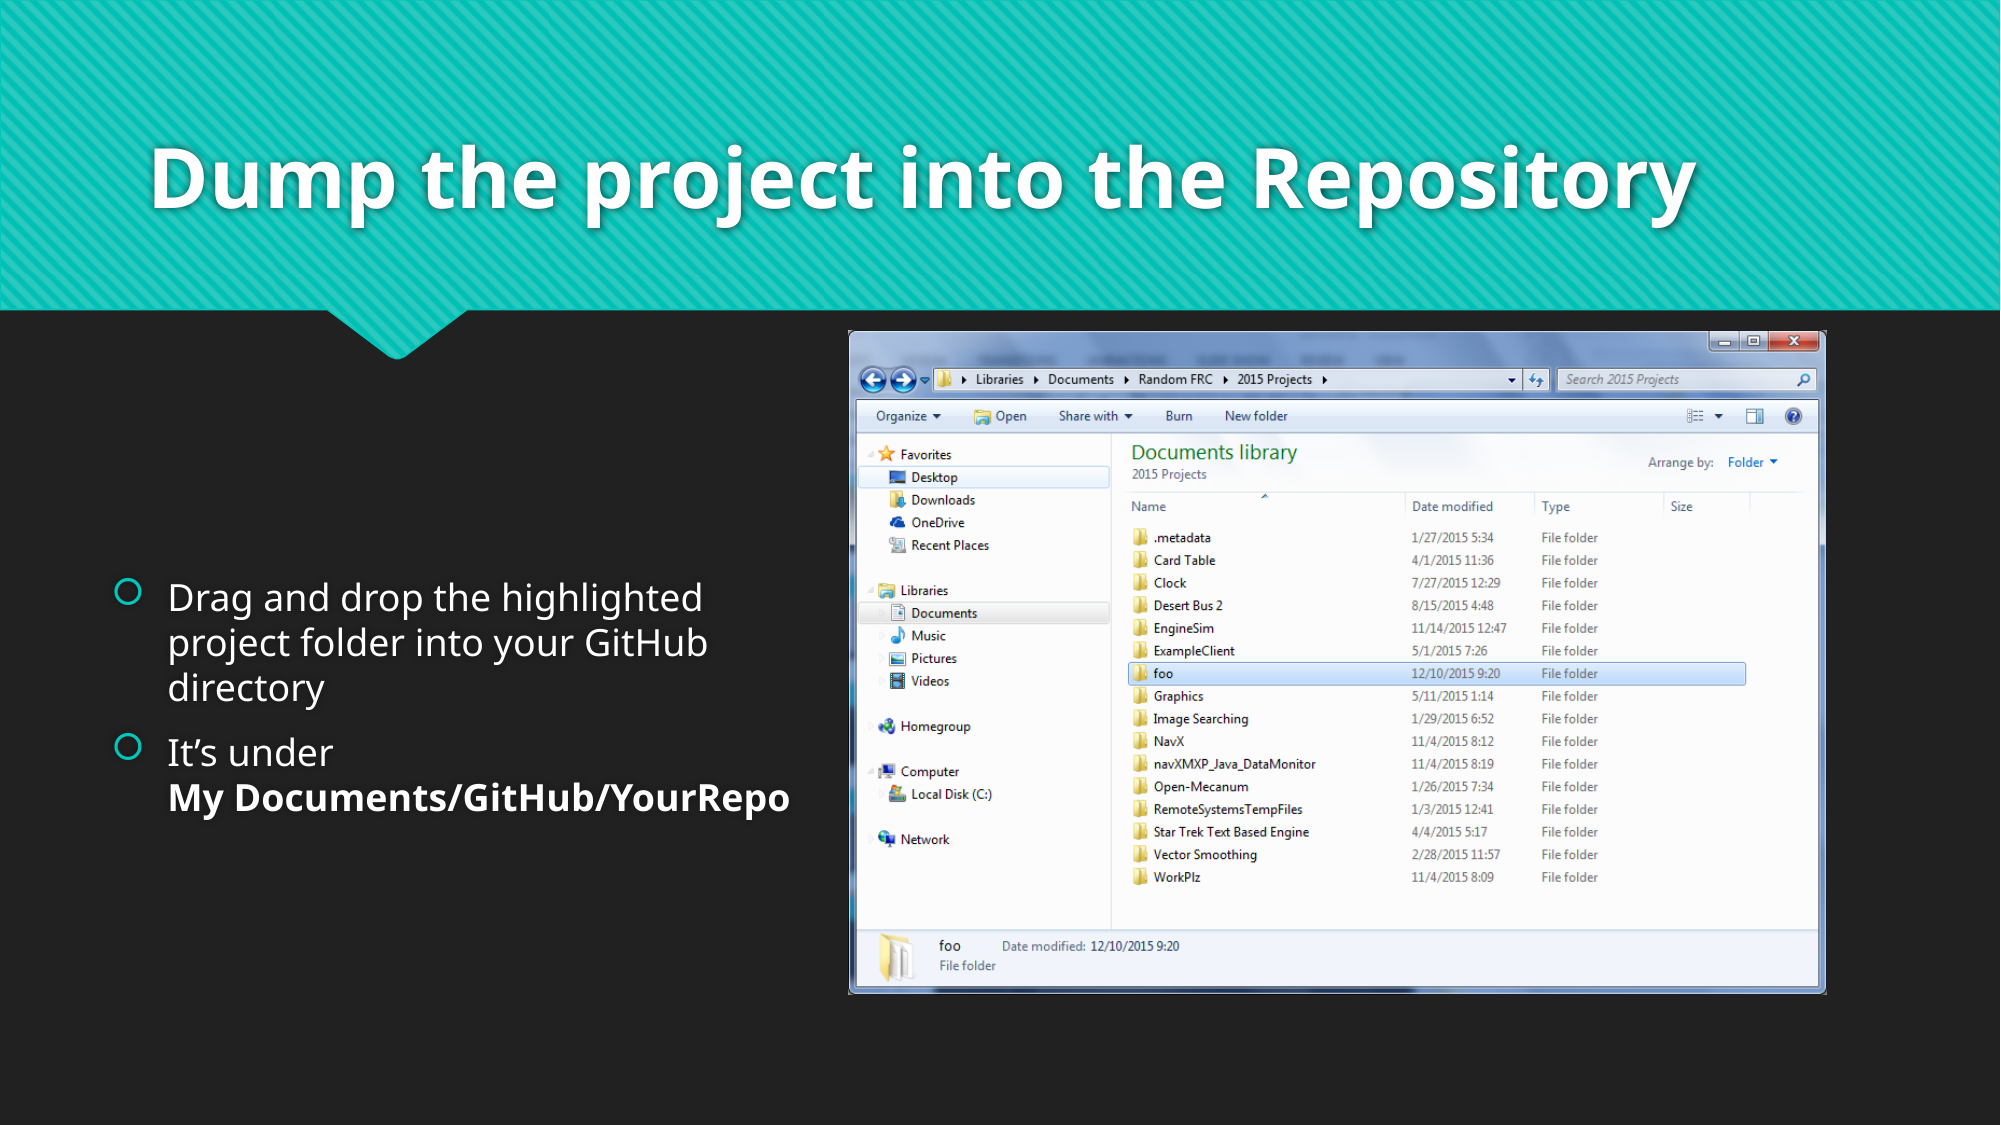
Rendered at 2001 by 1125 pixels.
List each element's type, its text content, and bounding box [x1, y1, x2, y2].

list Drag and drop the highlighted project folder into your GitHub directory It’s under My Documents/GitHub/YourRepo [96, 398, 811, 995]
picture [848, 330, 1828, 995]
title Dump the project into the Repository [132, 73, 1868, 233]
